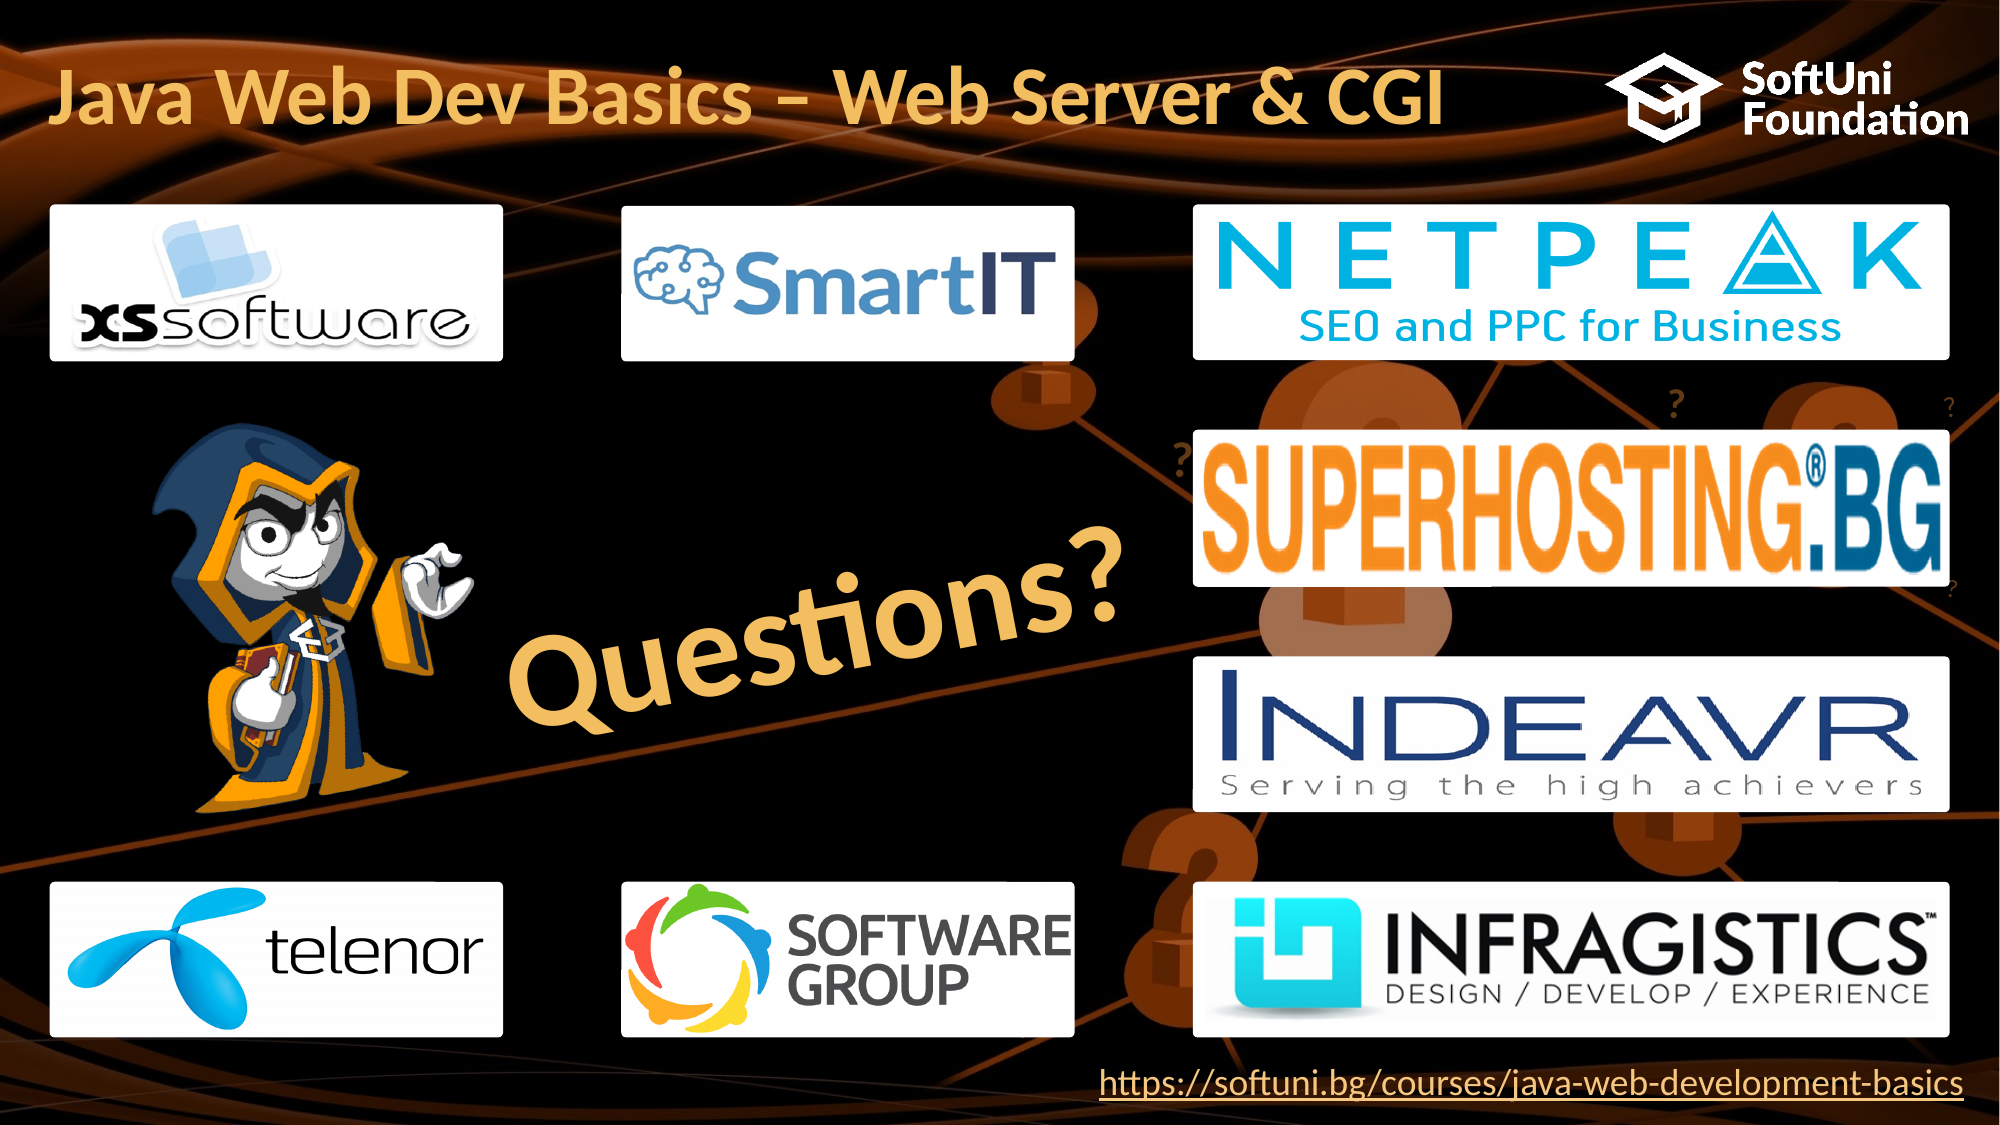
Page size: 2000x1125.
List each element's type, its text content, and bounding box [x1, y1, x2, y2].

picture [0, 0, 2000, 1125]
title Java Web Dev Basics – Web Server & CGI [30, 6, 1602, 189]
list https://softuni.bg/courses/java-web-development-basics [250, 1050, 1971, 1108]
